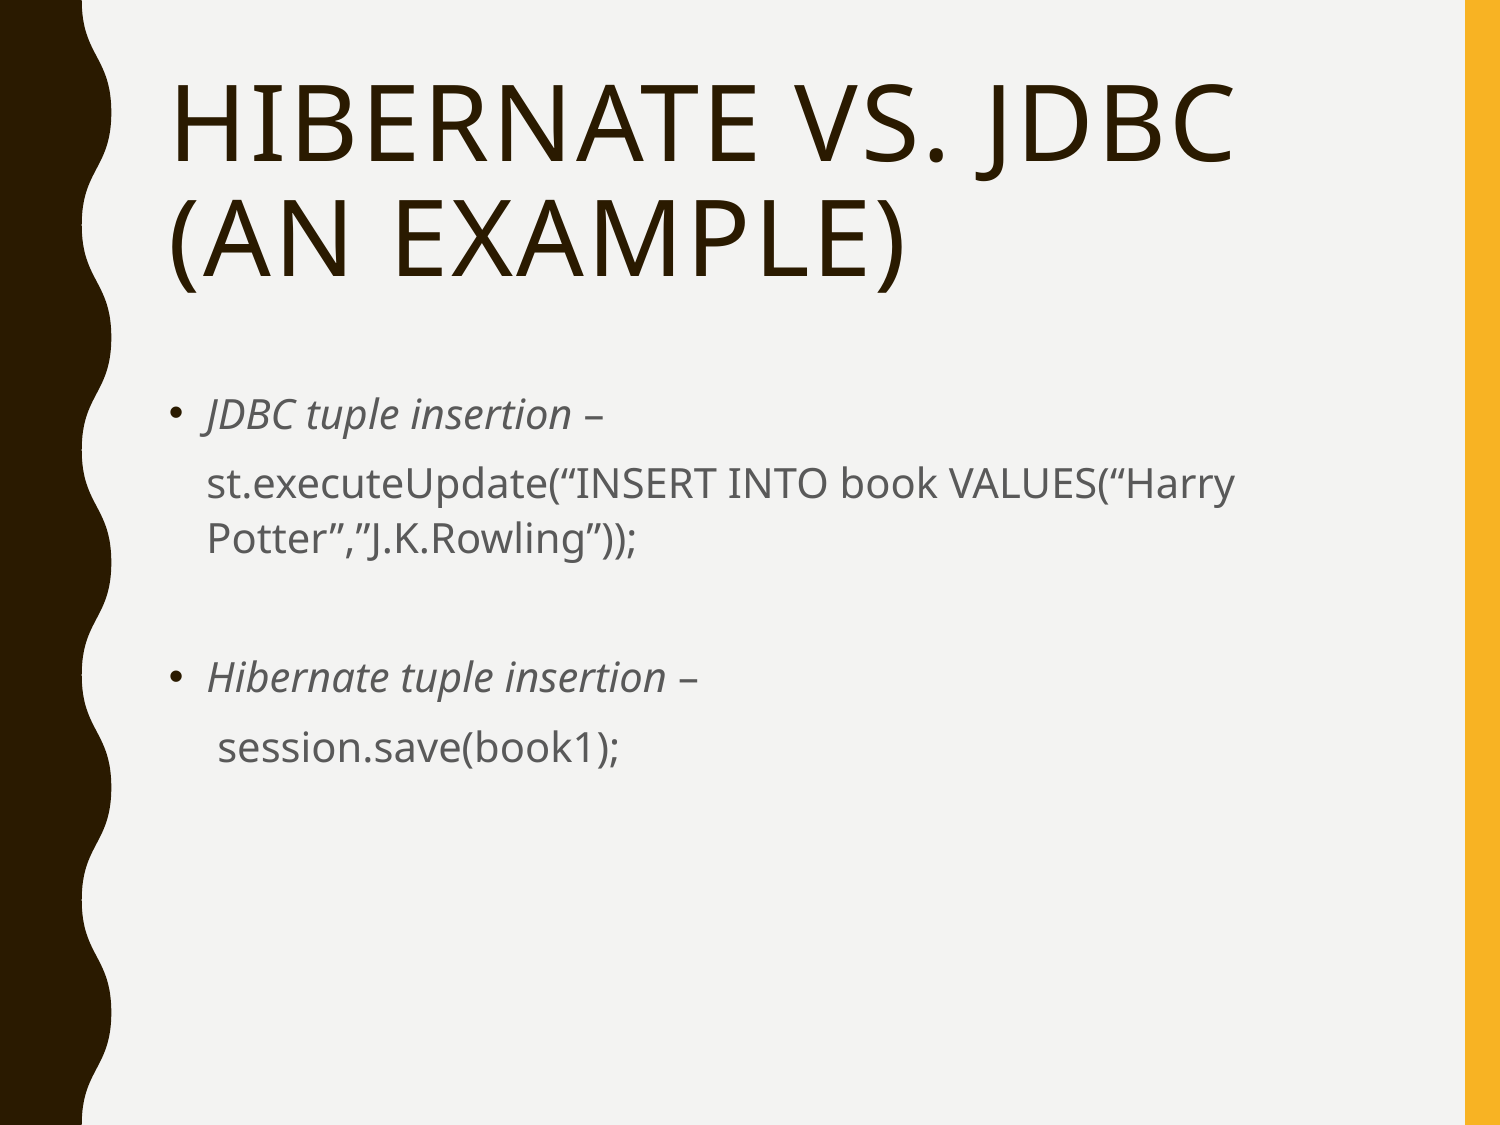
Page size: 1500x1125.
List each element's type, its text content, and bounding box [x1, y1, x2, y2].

list JDBC tuple insertion – st.executeUpdate(“INSERT INTO book VALUES(“Harry Potter”,”J.K.Rowling”)); Hibernate tuple insertion – session.save(book1); [154, 375, 1407, 965]
title Hibernate vs. JDBC (an example) [154, 62, 1407, 308]
